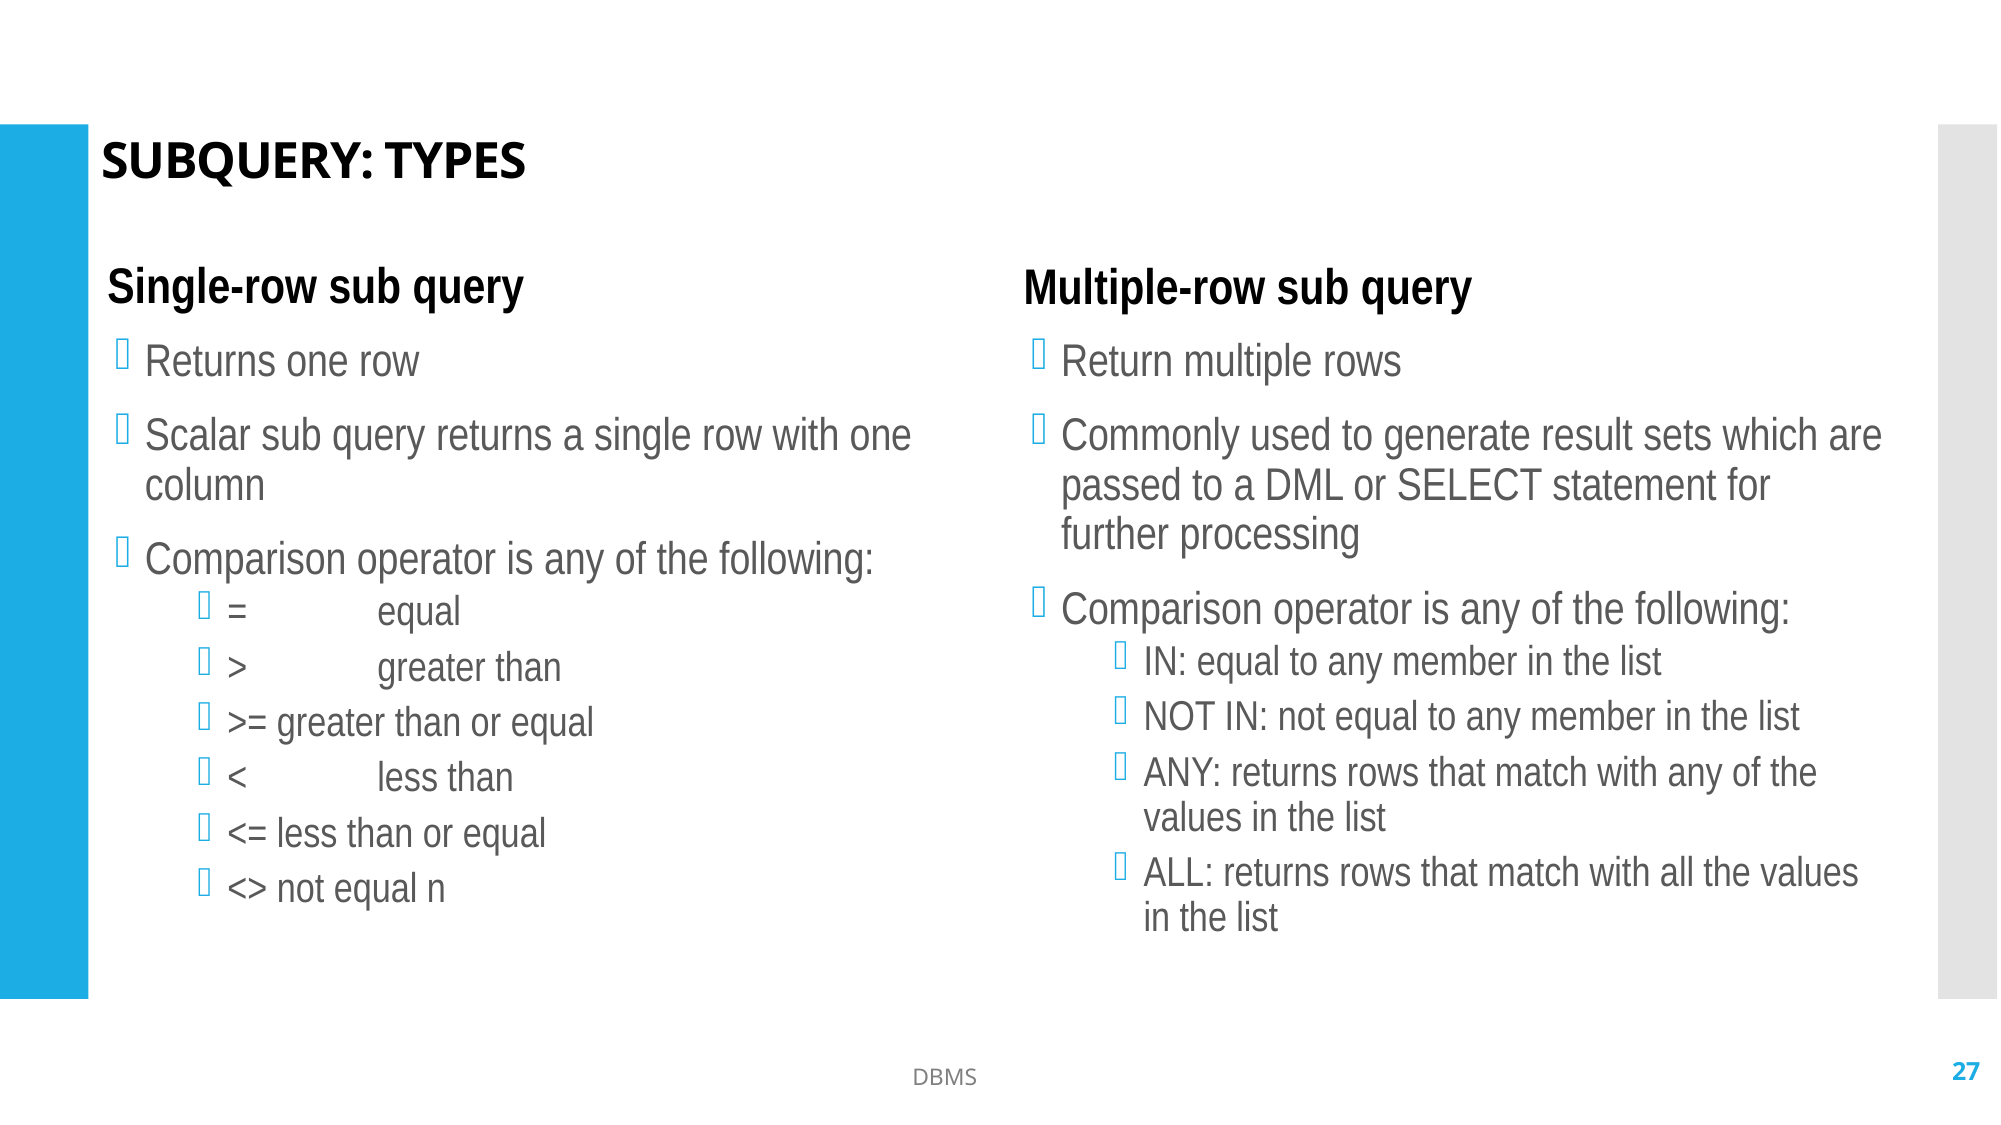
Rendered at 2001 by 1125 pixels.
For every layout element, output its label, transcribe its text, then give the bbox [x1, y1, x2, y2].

list Single-row sub query [99, 243, 984, 332]
slide_number 27 [1744, 1042, 1996, 1103]
list Returns one row Scalar sub query returns a single row with one column Comparison operator is any of the following: = equal > greater than >= greater than or equal < less than <= less than or equal <> not equal n [99, 336, 984, 1044]
list Multiple-row sub query [1015, 244, 1900, 332]
title SUBQUERY: TYPES [86, 128, 1653, 189]
list Return multiple rows Commonly used to generate result sets which are passed to a DML or SELECT statement for further processing Comparison operator is any of the following: IN: equal to any member in the list NOT IN: not equal to any member in the list ANY: returns rows that match with any of the values in the list ALL: returns rows that match with all the values in the list [1015, 336, 1900, 1044]
footer DBMS [460, 1048, 1430, 1109]
